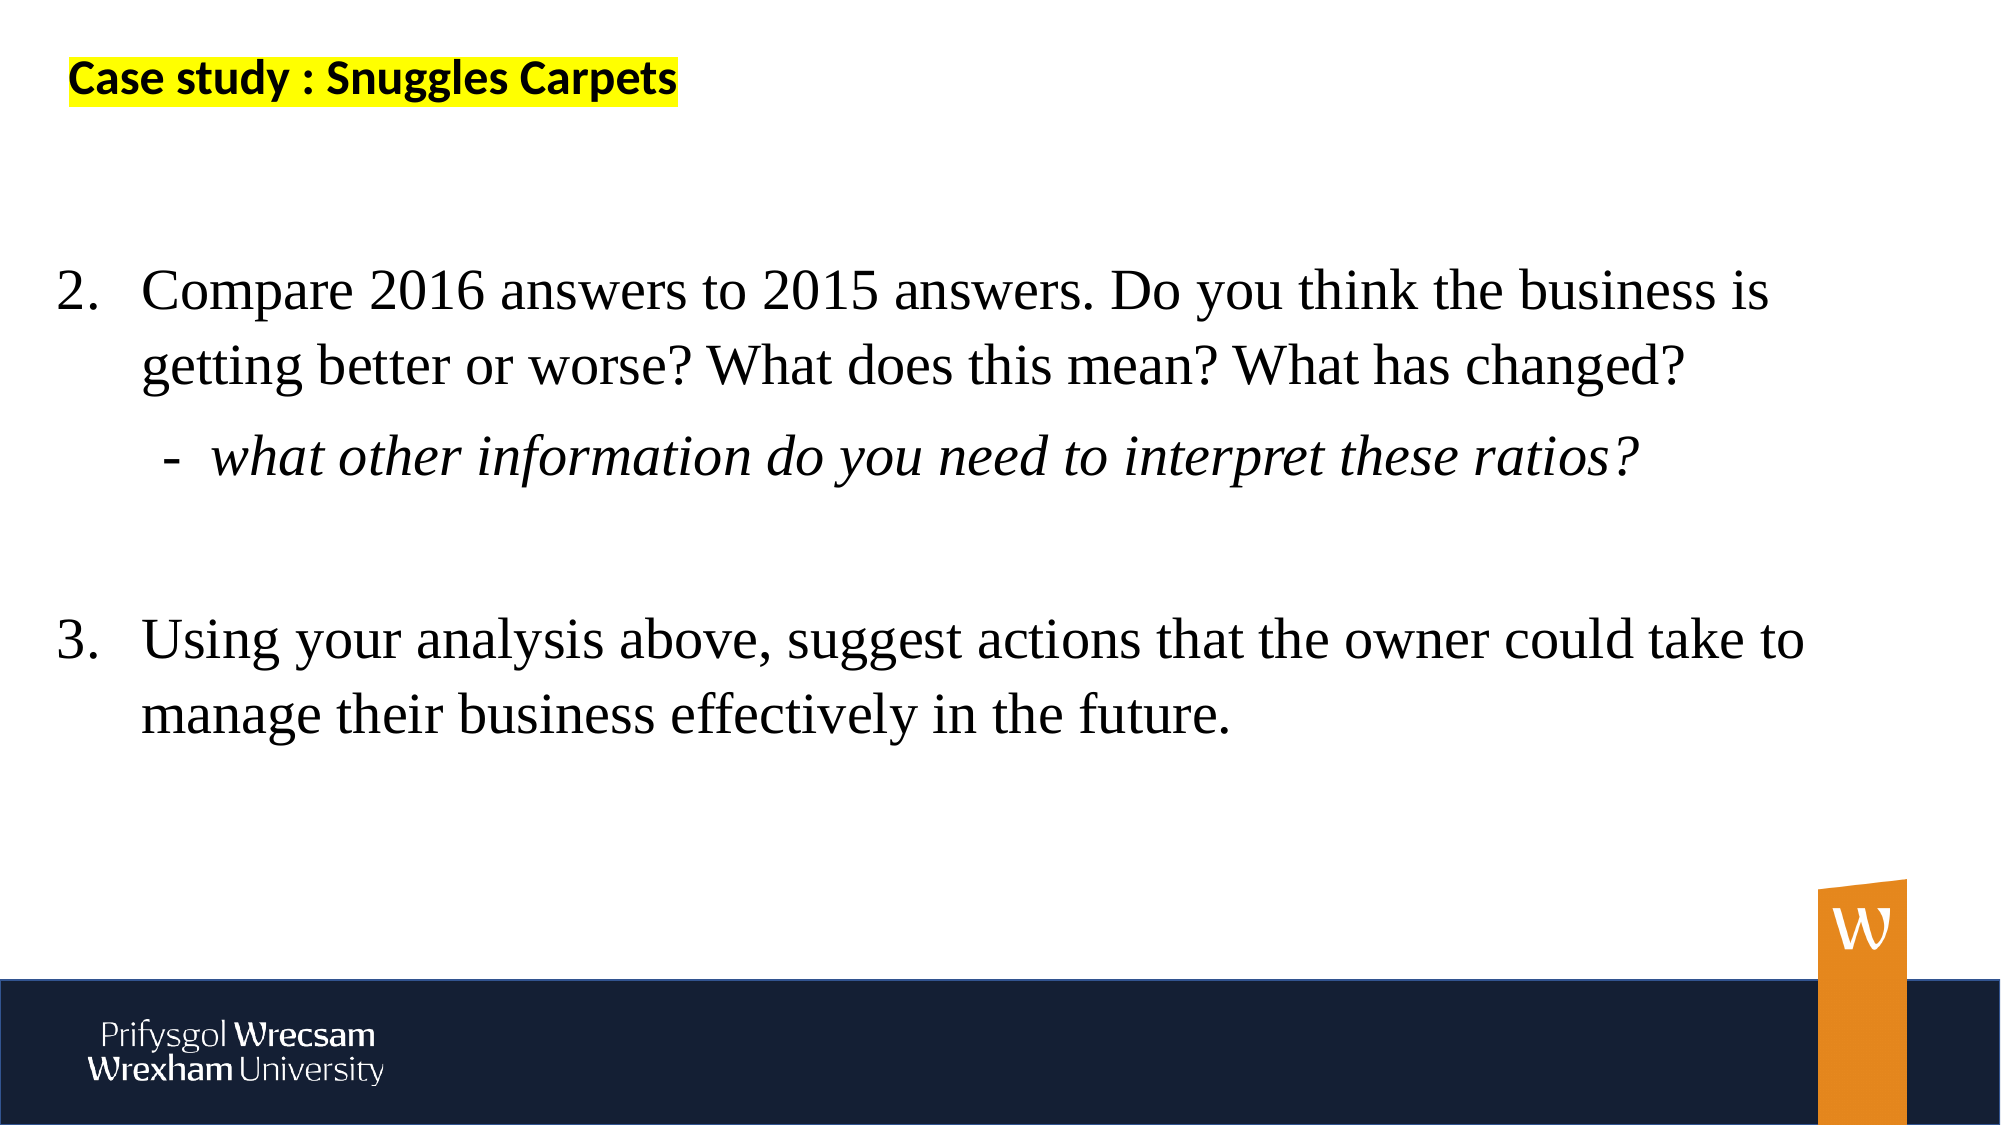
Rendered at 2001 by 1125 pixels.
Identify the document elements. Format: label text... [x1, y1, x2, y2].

picture [1818, 879, 1907, 1125]
text_box Case study : Snuggles Carpets [53, 37, 693, 173]
text_box Compare 2016 answers to 2015 answers. Do you think the business is getting better or worse? What does this mean? What has changed? - what other information do you need to interpret these ratios? Using your analysis above, suggest actions that the owner could take to manage their business effectively in the future. [0, 238, 1898, 753]
